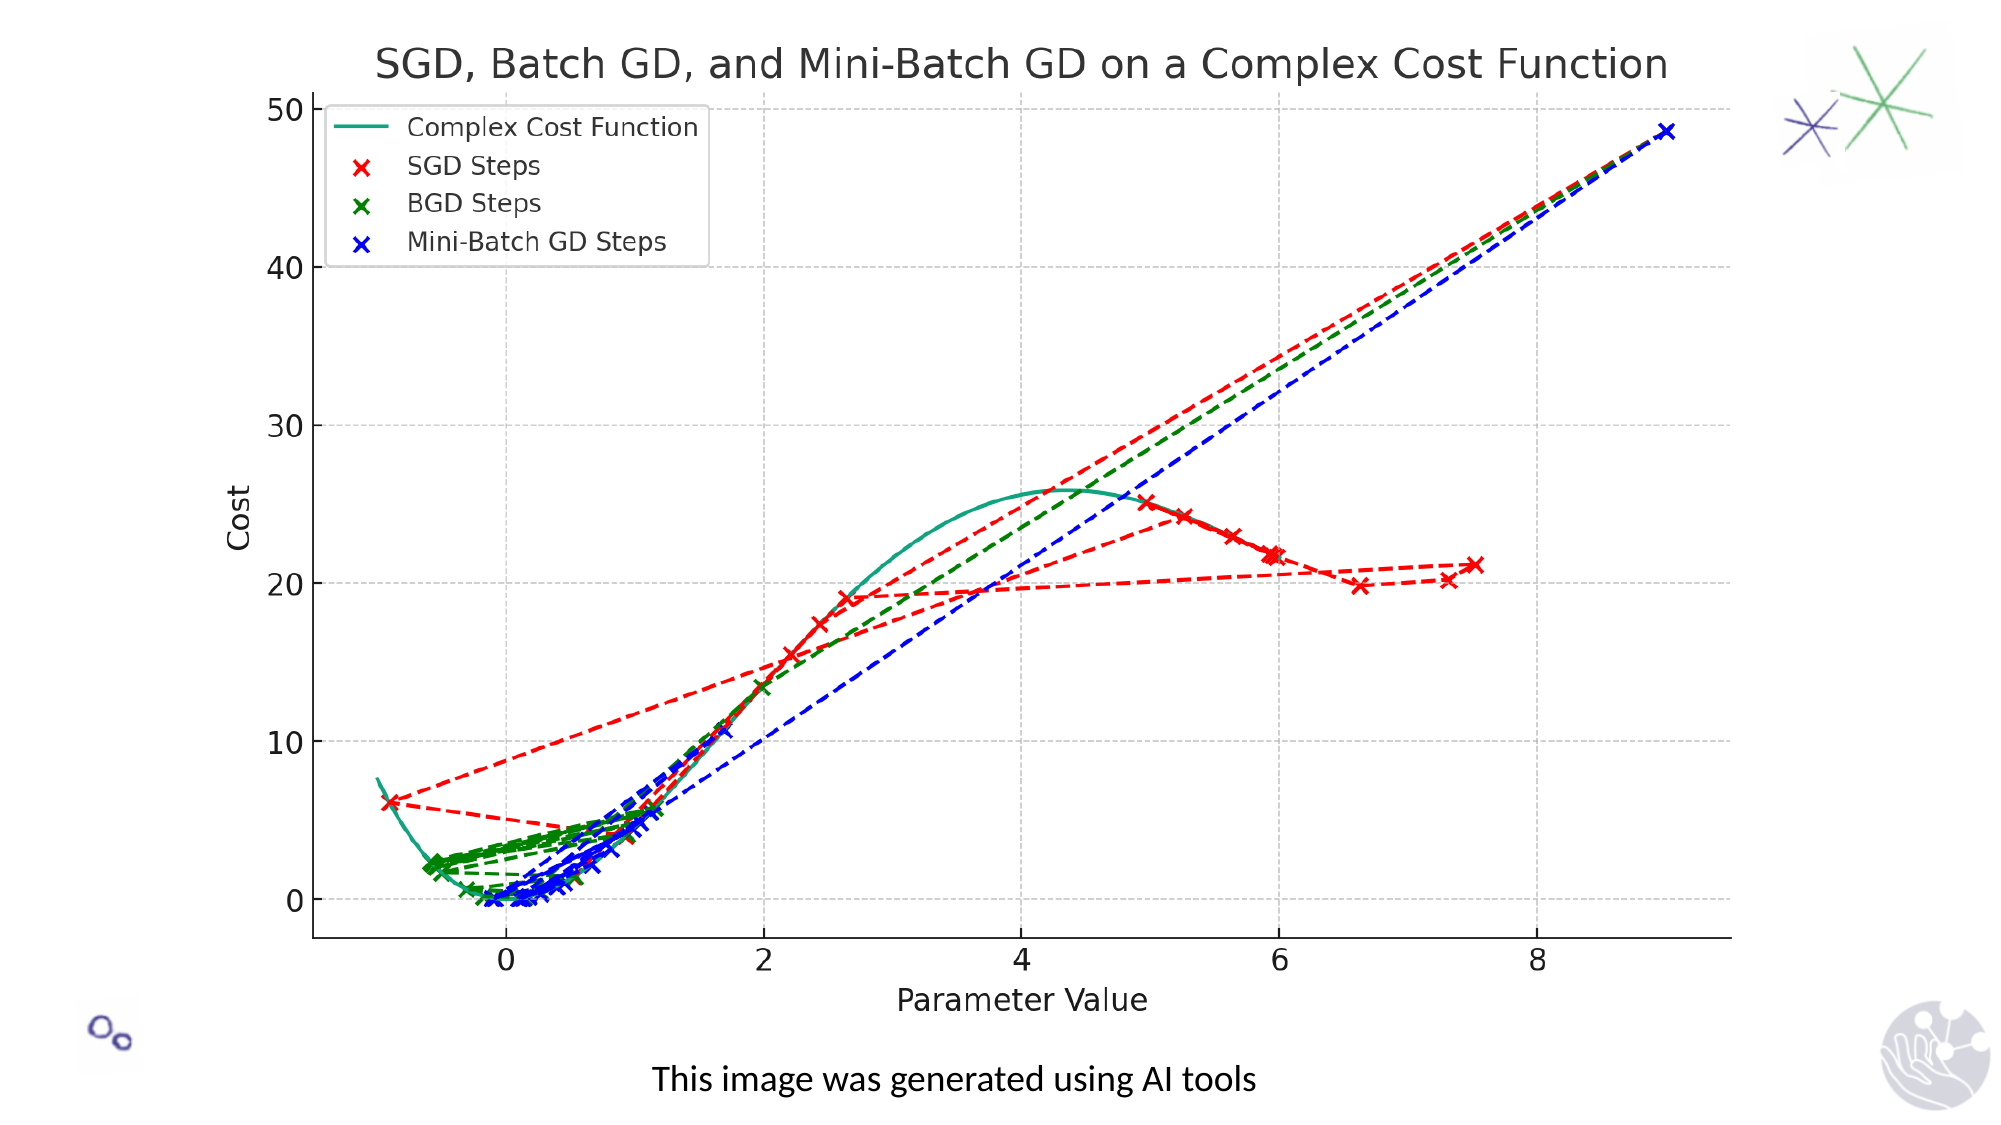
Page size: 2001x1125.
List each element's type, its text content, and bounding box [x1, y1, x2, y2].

picture [1774, 21, 1964, 185]
text_box This image was generated using AI tools [637, 1046, 1363, 1107]
picture [206, 28, 1748, 1035]
picture [1866, 989, 1998, 1123]
picture [75, 997, 143, 1074]
